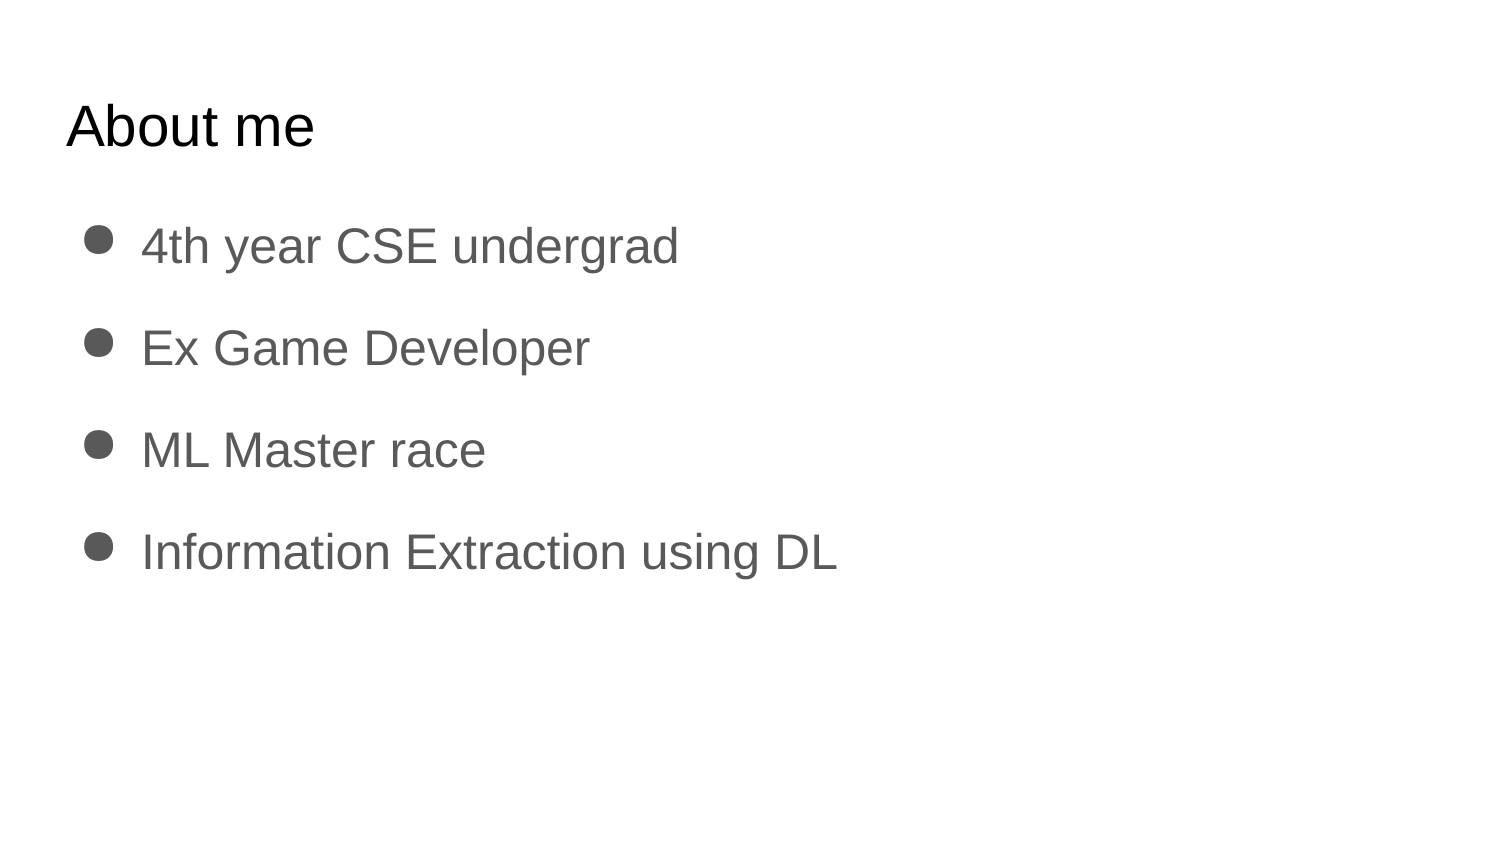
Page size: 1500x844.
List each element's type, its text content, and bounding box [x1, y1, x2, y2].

list 4th year CSE undergrad Ex Game Developer ML Master race Information Extraction using DL [51, 189, 1449, 750]
title About me [51, 72, 1449, 167]
